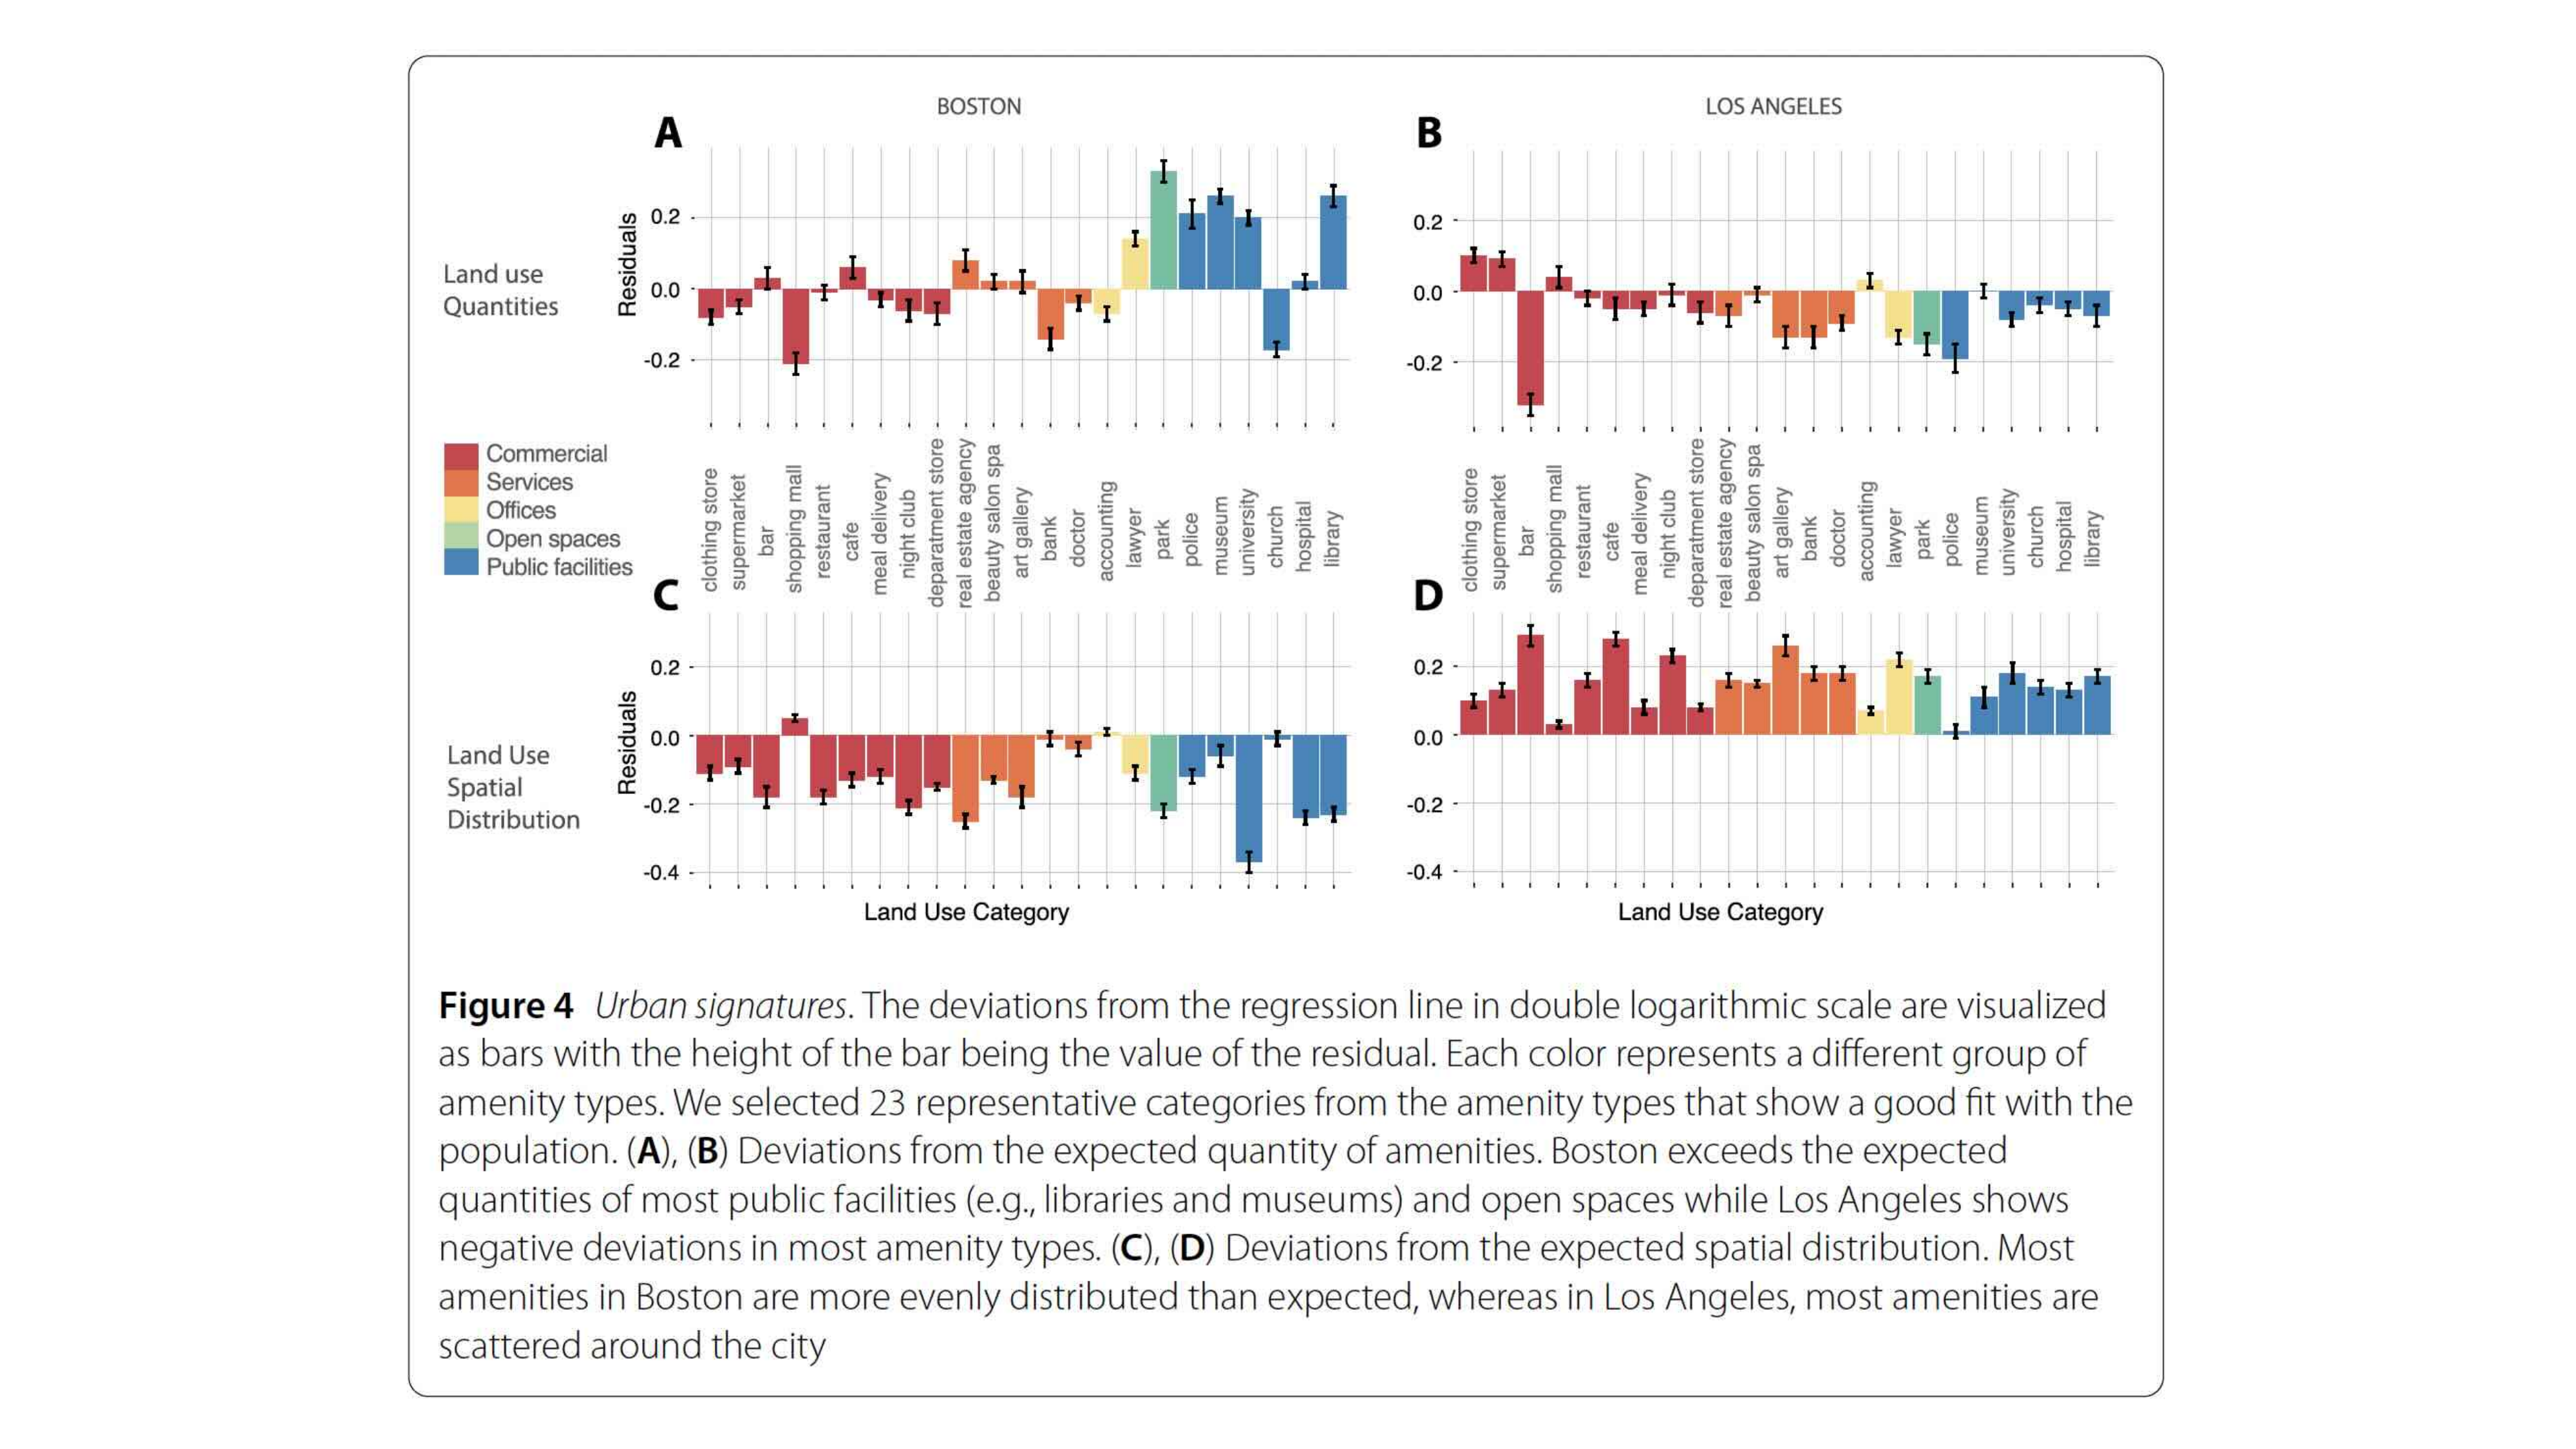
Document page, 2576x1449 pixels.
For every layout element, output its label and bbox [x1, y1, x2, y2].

picture [352, 10, 2224, 1436]
